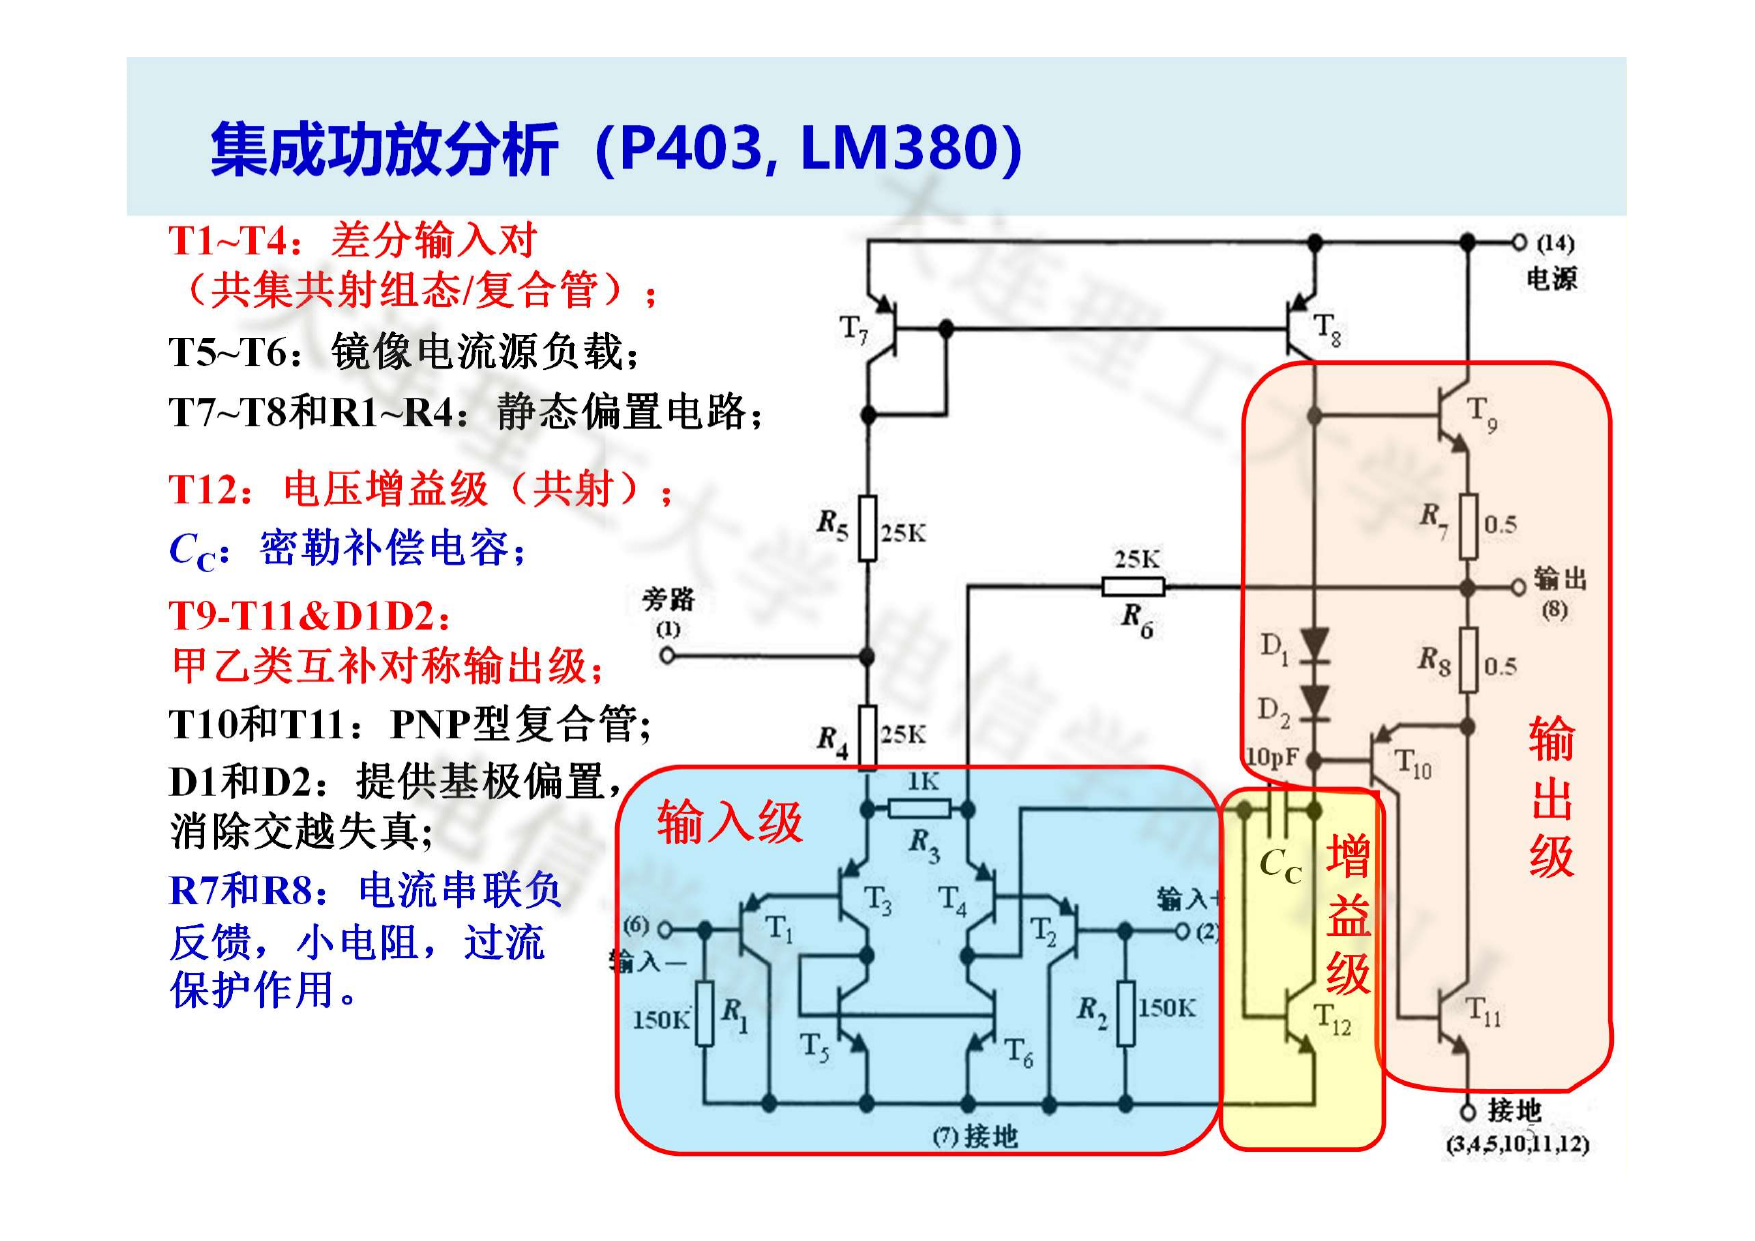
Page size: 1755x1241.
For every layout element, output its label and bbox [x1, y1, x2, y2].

text_box [126, 64, 1627, 1176]
picture [126, 57, 1627, 64]
